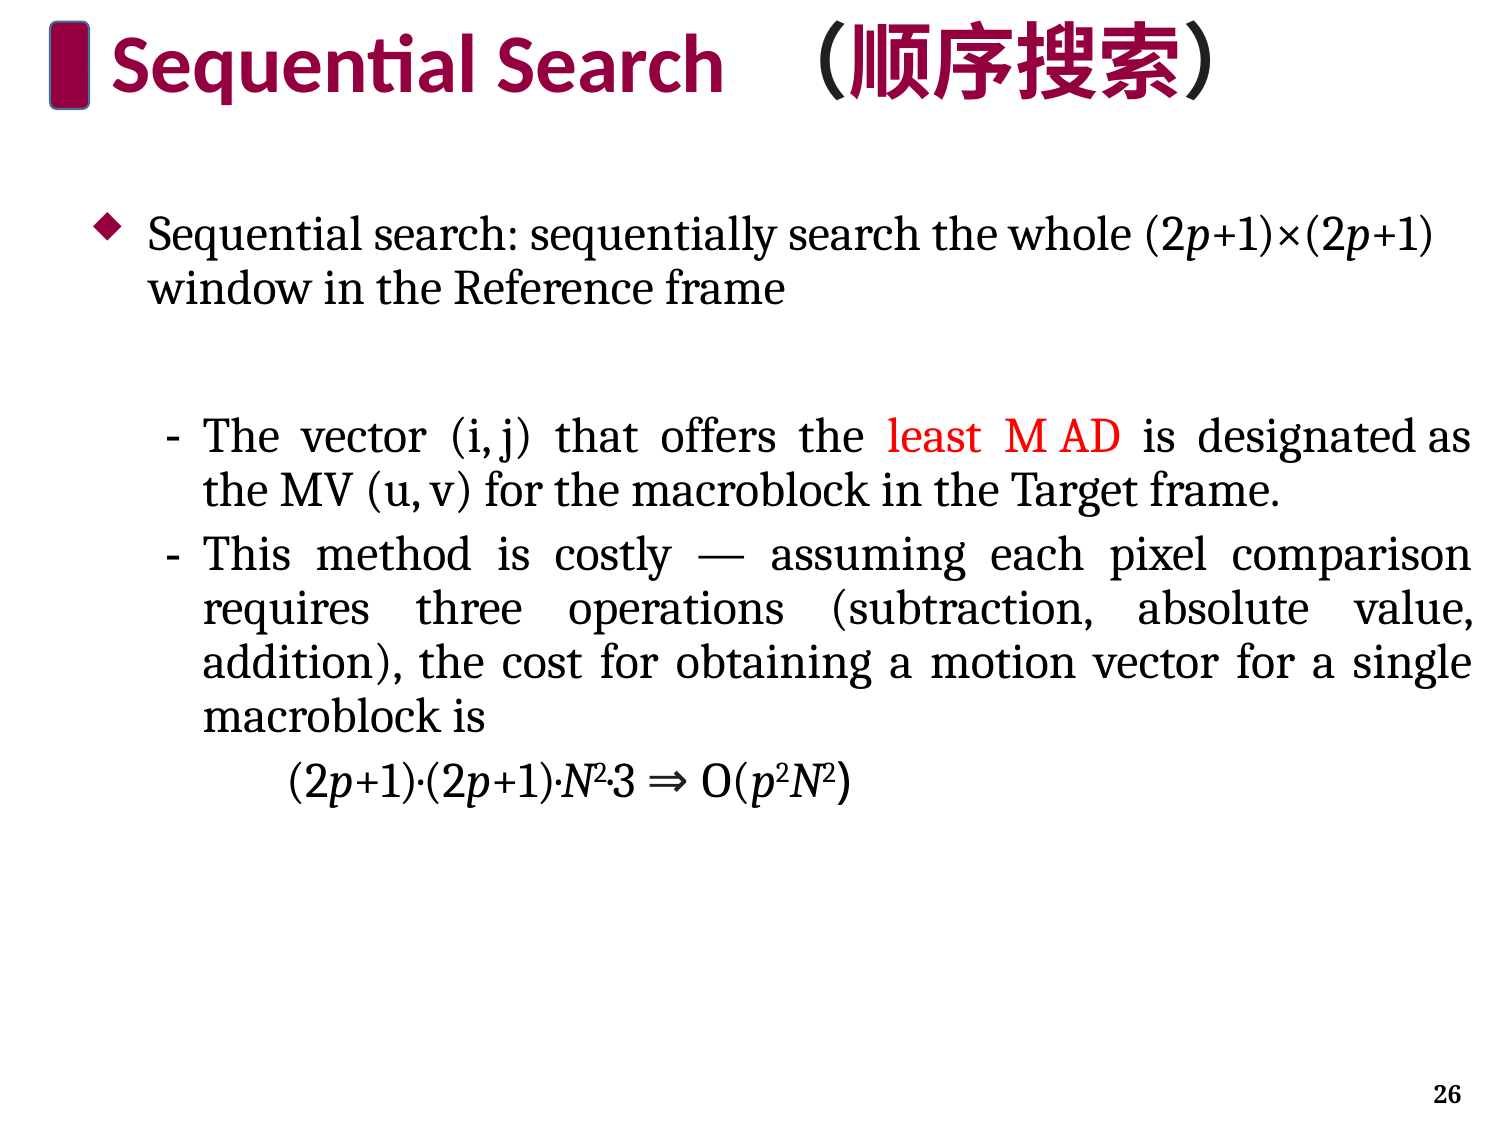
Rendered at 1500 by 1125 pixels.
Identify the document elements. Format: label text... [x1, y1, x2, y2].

slide_number 26 [1384, 1065, 1500, 1125]
title Sequential Search （顺序搜索） [96, 12, 1359, 200]
list Sequential search: sequentially search the whole (2p+1)×(2p+1) window in the Reference frame The vector (i, j) that offers the least M AD is designated as the MV (u, v) for the macroblock in the Target frame. This method is costly — assuming each pixel comparison requires three operations (subtraction, absolute value, addition), the cost for obtaining a motion vector for a single macroblock is (2p+1)·(2p+1)·N2·3 ⇒ O(p2N2) [75, 200, 1488, 1013]
